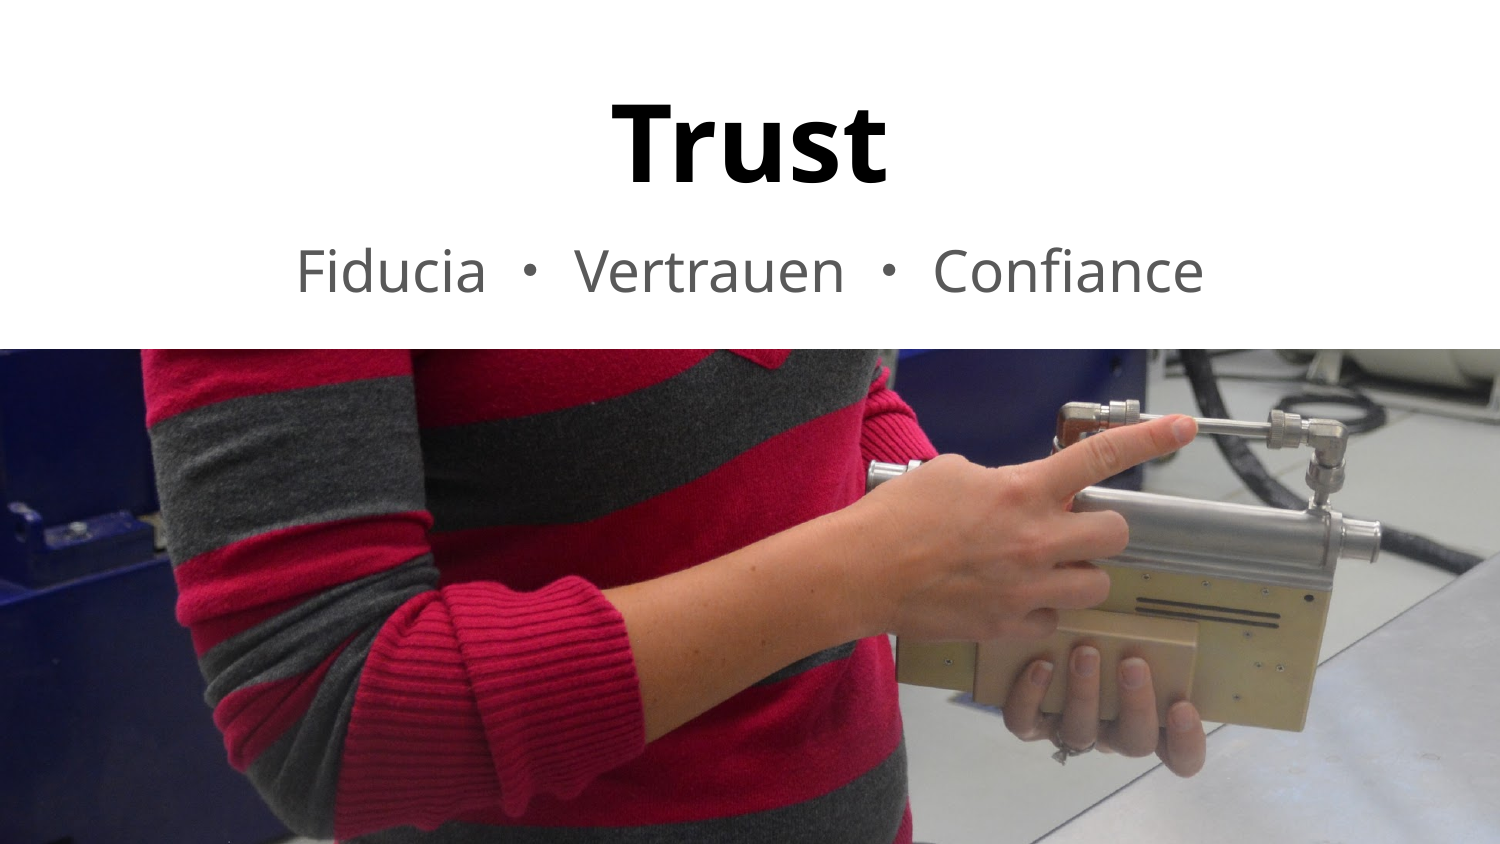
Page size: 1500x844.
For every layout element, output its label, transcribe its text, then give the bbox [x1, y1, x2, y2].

subtitle Fiducia・Vertrauen・Confiance [51, 219, 1449, 347]
picture [0, 348, 1500, 844]
title Trust [51, 0, 1449, 219]
